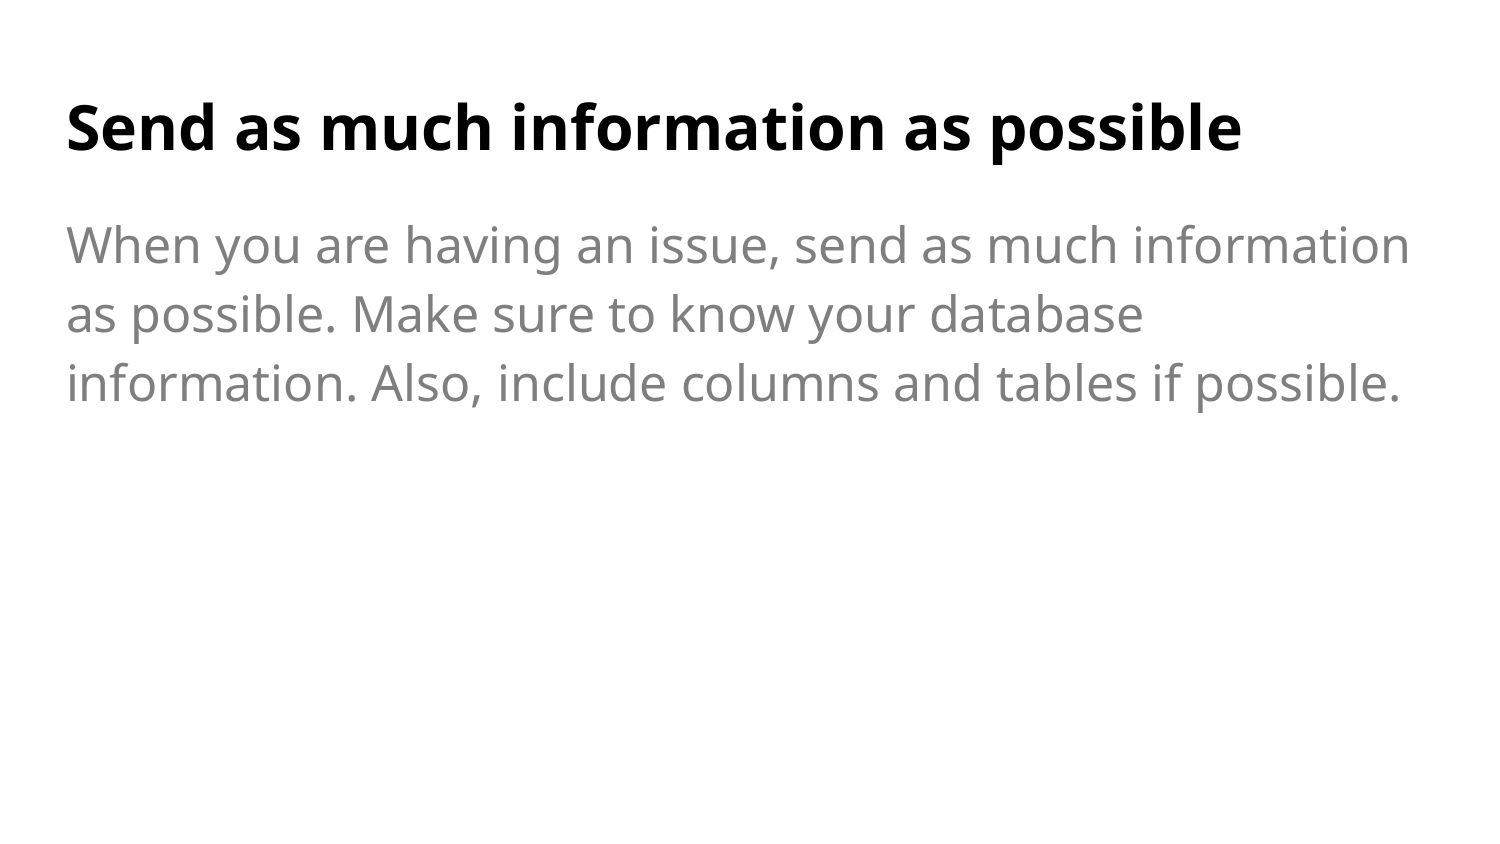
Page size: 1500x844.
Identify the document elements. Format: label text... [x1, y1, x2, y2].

list When you are having an issue, send as much information as possible. Make sure to know your database information. Also, include columns and tables if possible. [51, 189, 1449, 750]
title Send as much information as possible [51, 72, 1449, 176]
